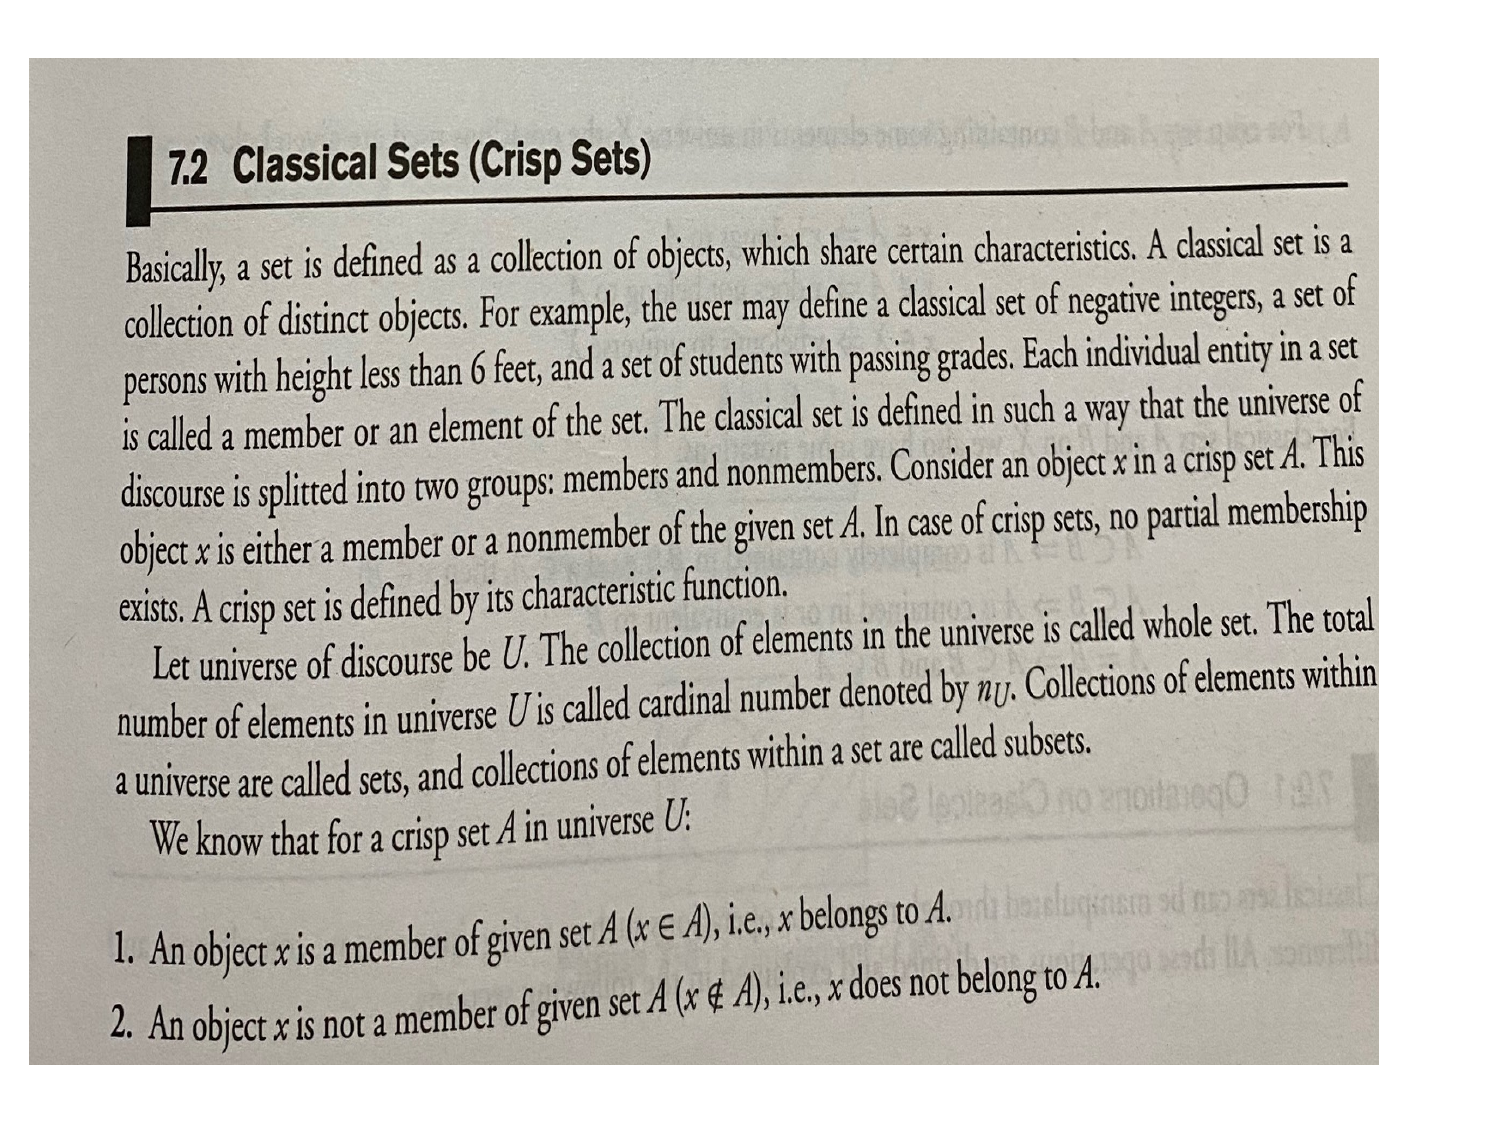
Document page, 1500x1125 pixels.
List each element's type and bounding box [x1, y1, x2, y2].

picture [29, 58, 1380, 1065]
